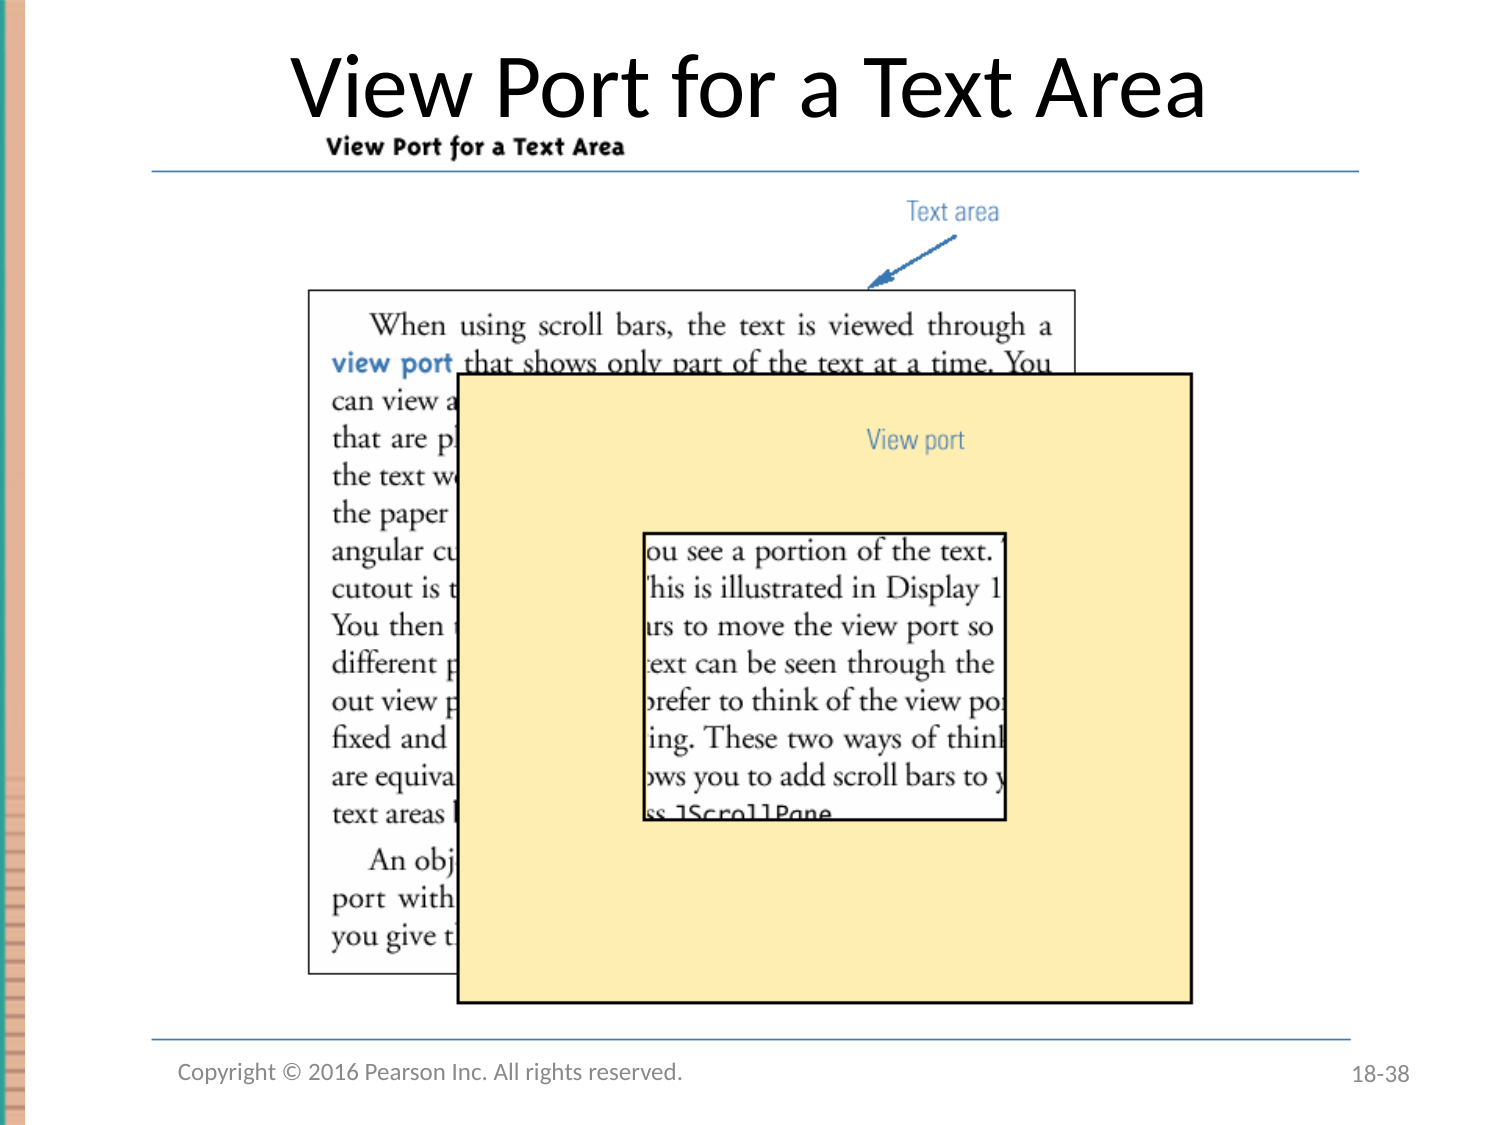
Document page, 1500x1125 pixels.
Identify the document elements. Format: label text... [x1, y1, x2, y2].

title View Port for a Text Area [75, 0, 1425, 175]
picture [141, 124, 1359, 1051]
picture [0, 0, 25, 1125]
slide_number 18-38 [1074, 1042, 1425, 1103]
footer Copyright © 2016 Pearson Inc. All rights reserved. [75, 1040, 788, 1100]
